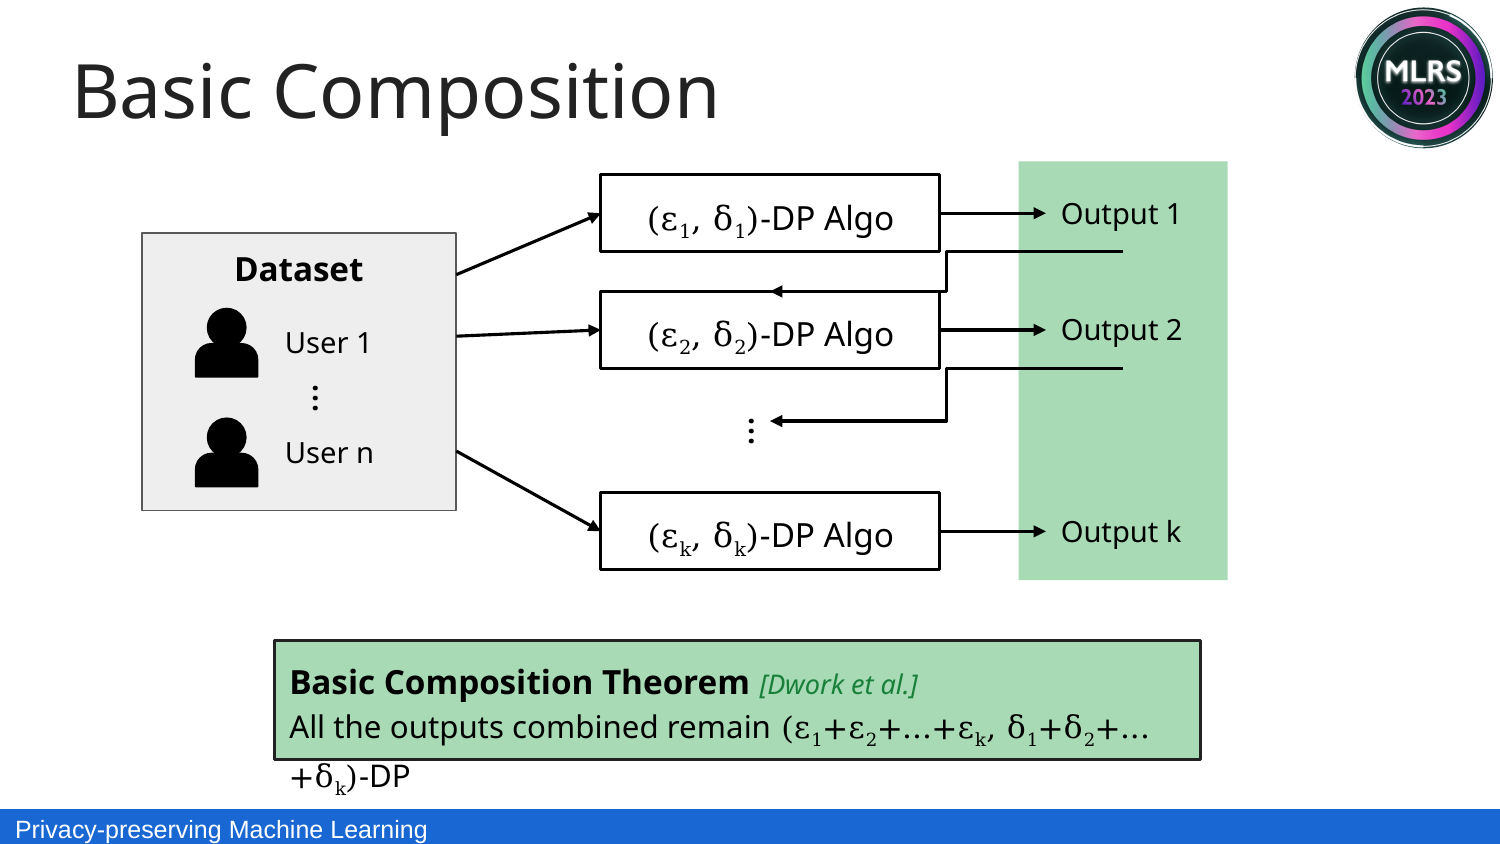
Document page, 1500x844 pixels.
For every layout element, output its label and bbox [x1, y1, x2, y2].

text_box [55, 28, 1467, 581]
text_box [274, 640, 1201, 760]
picture [1375, 7, 1493, 133]
